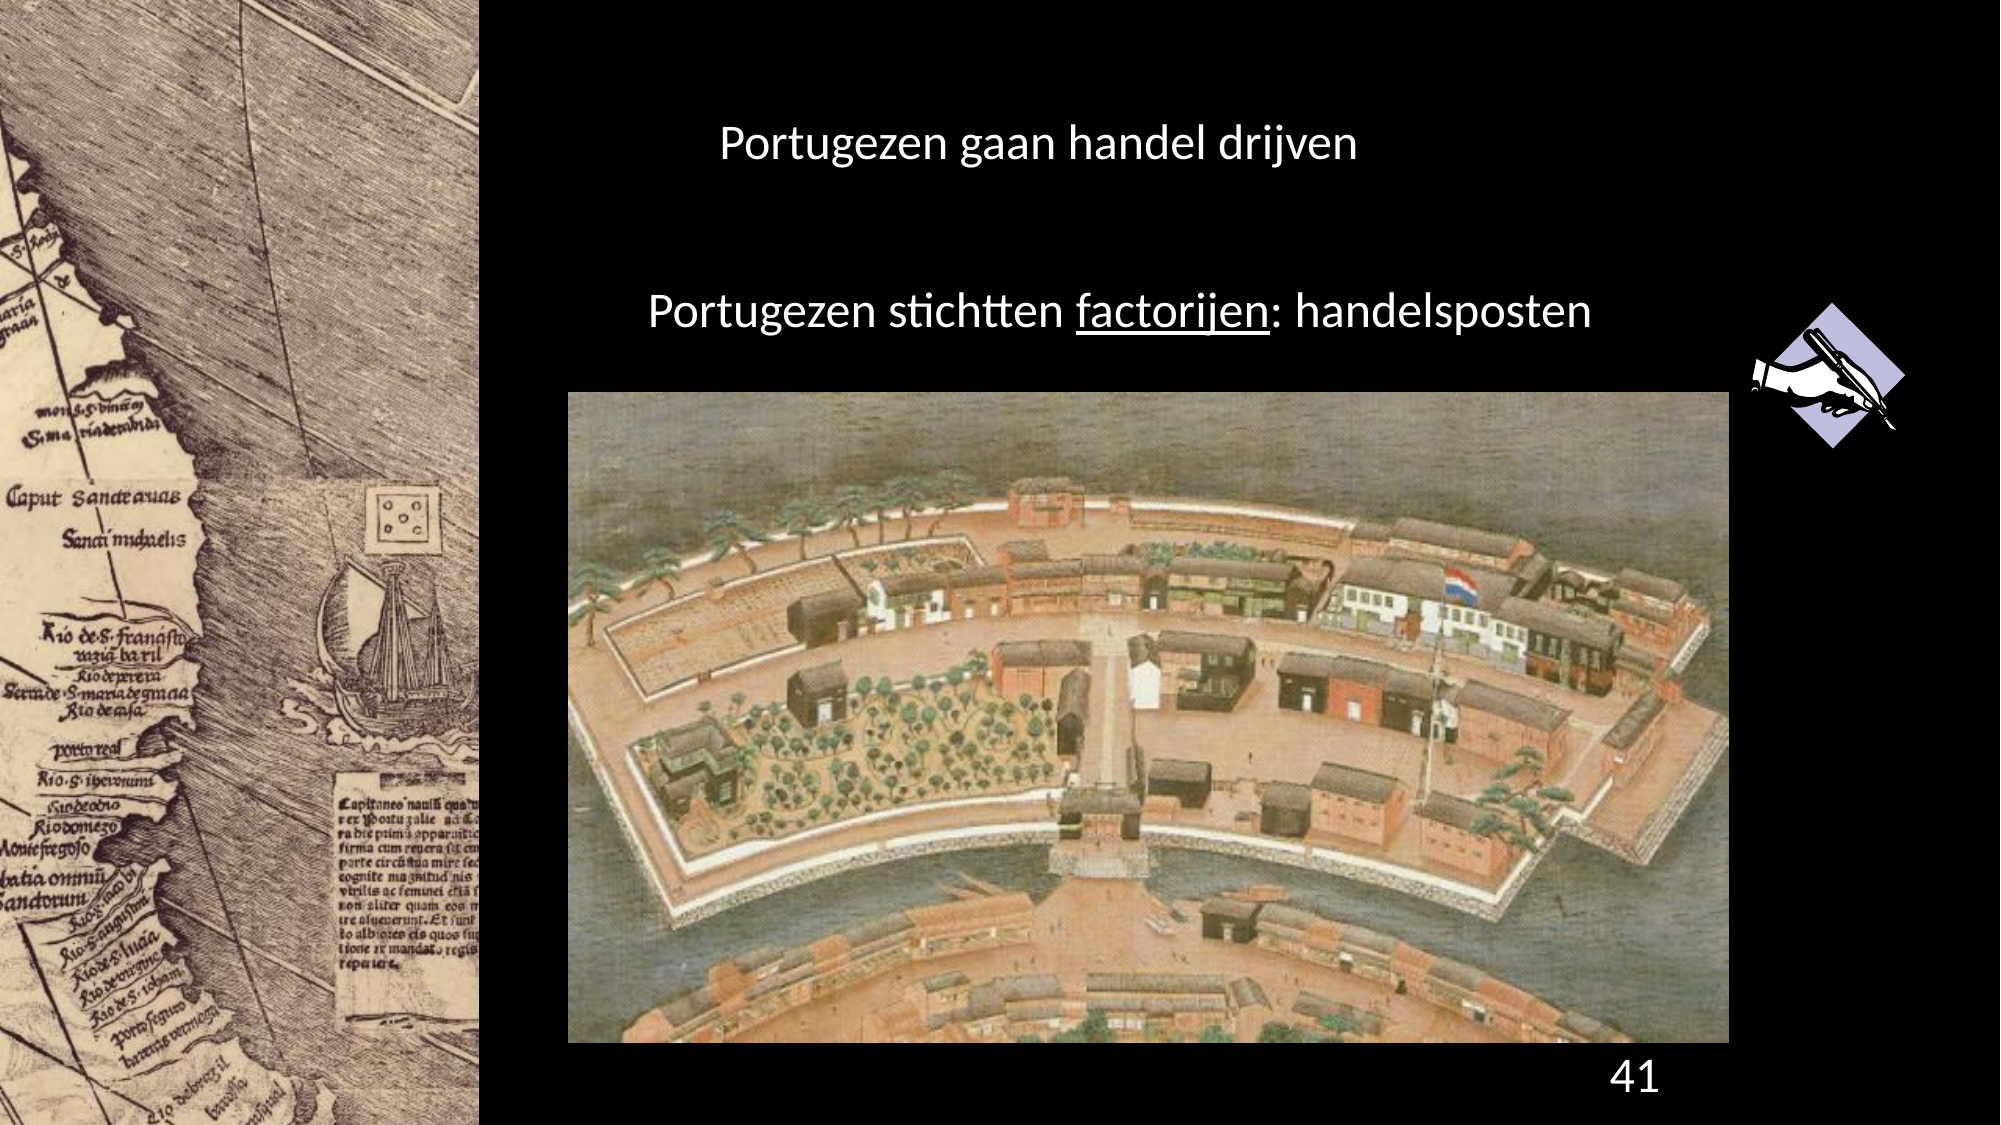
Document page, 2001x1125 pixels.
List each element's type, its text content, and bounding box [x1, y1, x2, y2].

text_box Portugezen gaan handel drijven [704, 101, 1721, 177]
text_box Portugezen stichtten factorijen: handelsposten [633, 270, 1721, 346]
picture [1744, 293, 1915, 458]
picture [568, 392, 1729, 1043]
picture [0, 0, 479, 1125]
slide_number 41 [1325, 1043, 1675, 1103]
